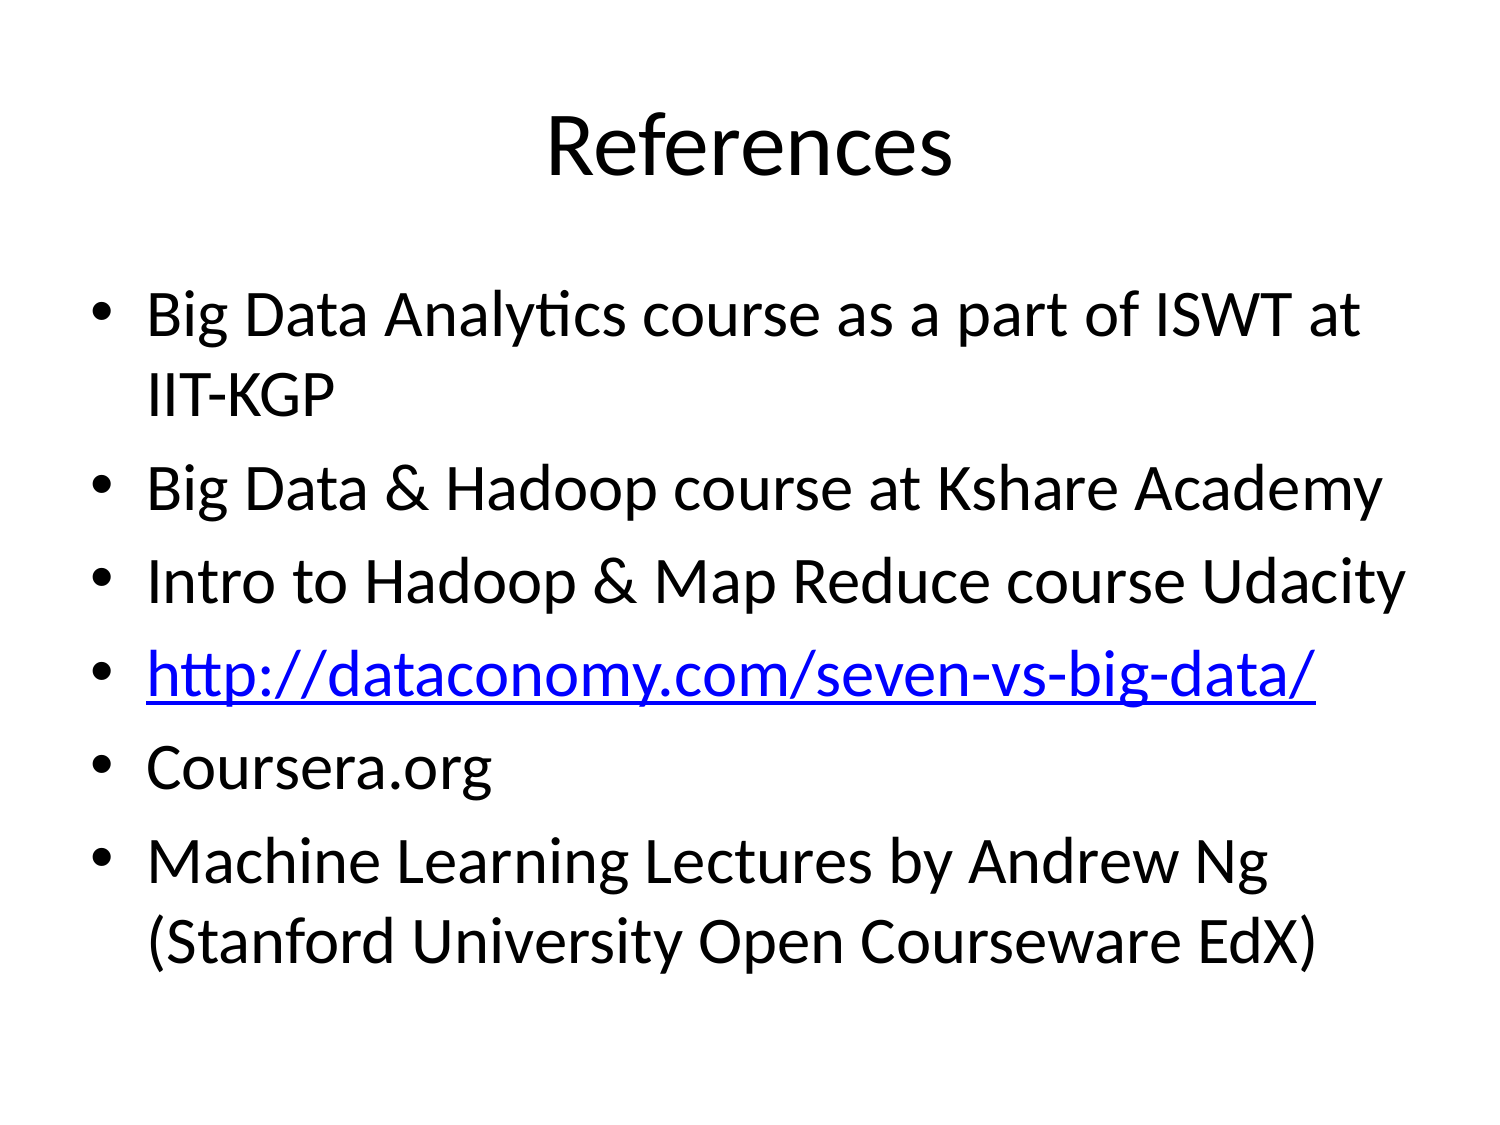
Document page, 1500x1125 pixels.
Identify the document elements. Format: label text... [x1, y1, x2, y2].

title References [75, 45, 1425, 233]
list Big Data Analytics course as a part of ISWT at IIT-KGP Big Data & Hadoop course at Kshare Academy Intro to Hadoop & Map Reduce course Udacity http://dataconomy.com/seven-vs-big-data/ Coursera.org Machine Learning Lectures by Andrew Ng (Stanford University Open Courseware EdX) [75, 262, 1425, 1005]
